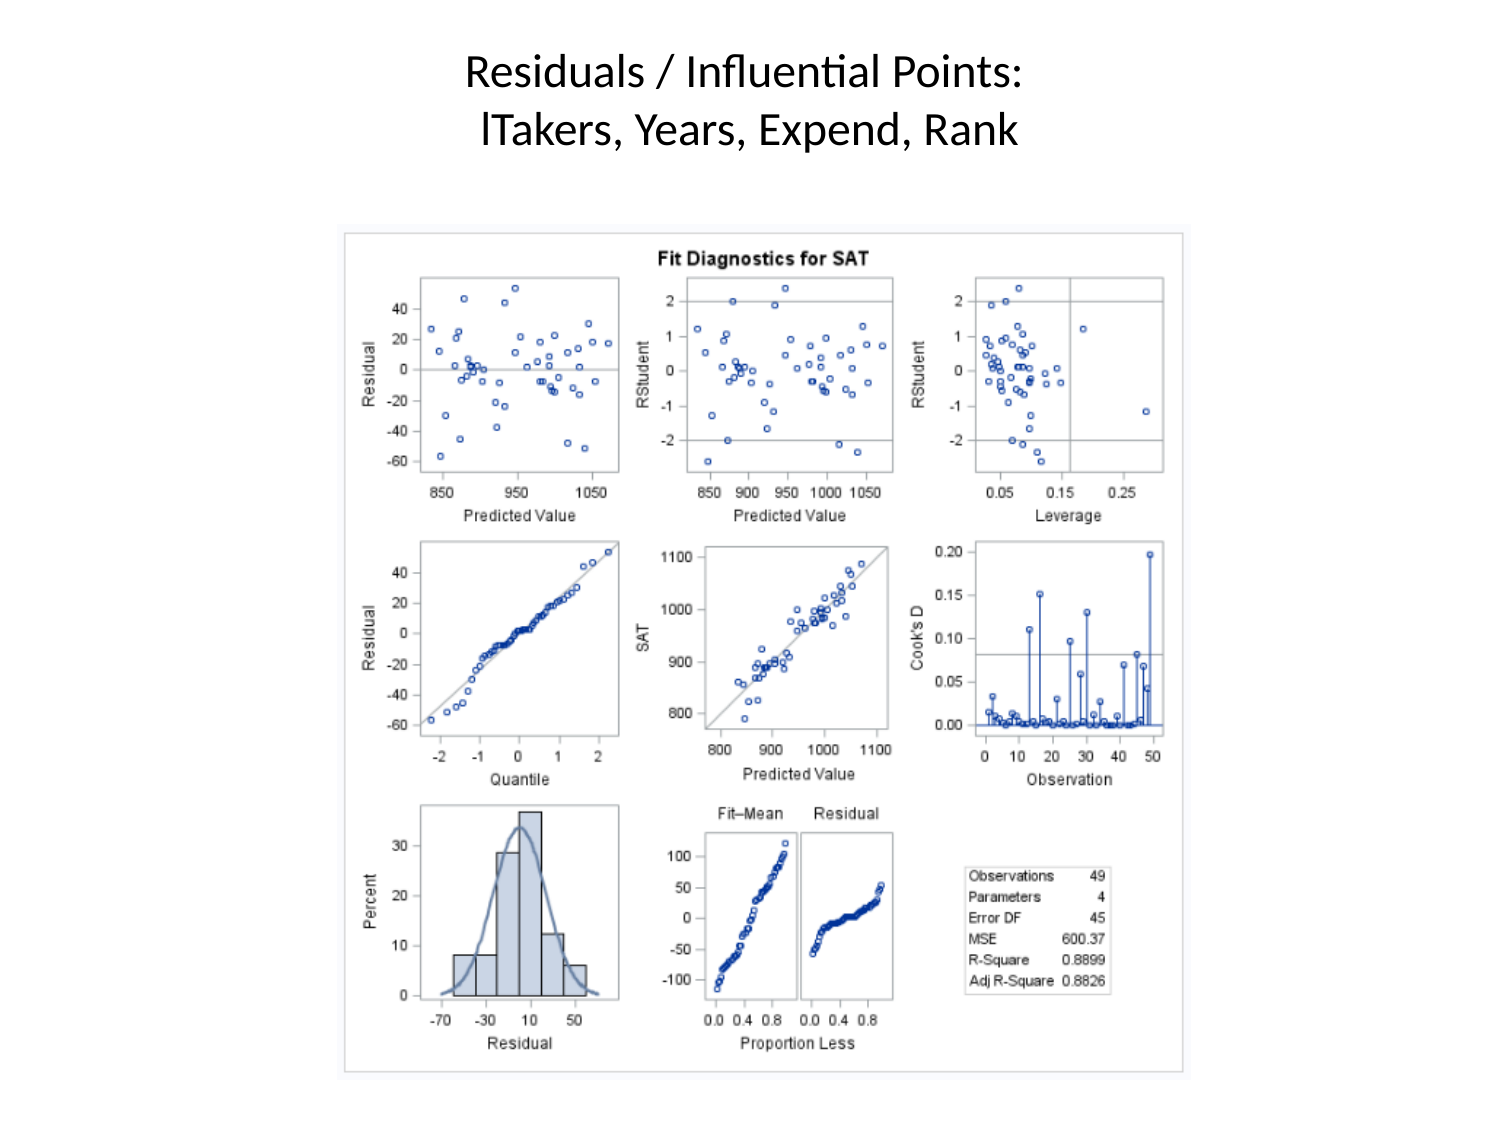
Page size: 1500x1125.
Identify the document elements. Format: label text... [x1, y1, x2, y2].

title Residuals / Influential Points: lTakers, Years, Expend, Rank [75, 32, 1425, 163]
picture [337, 224, 1191, 1080]
